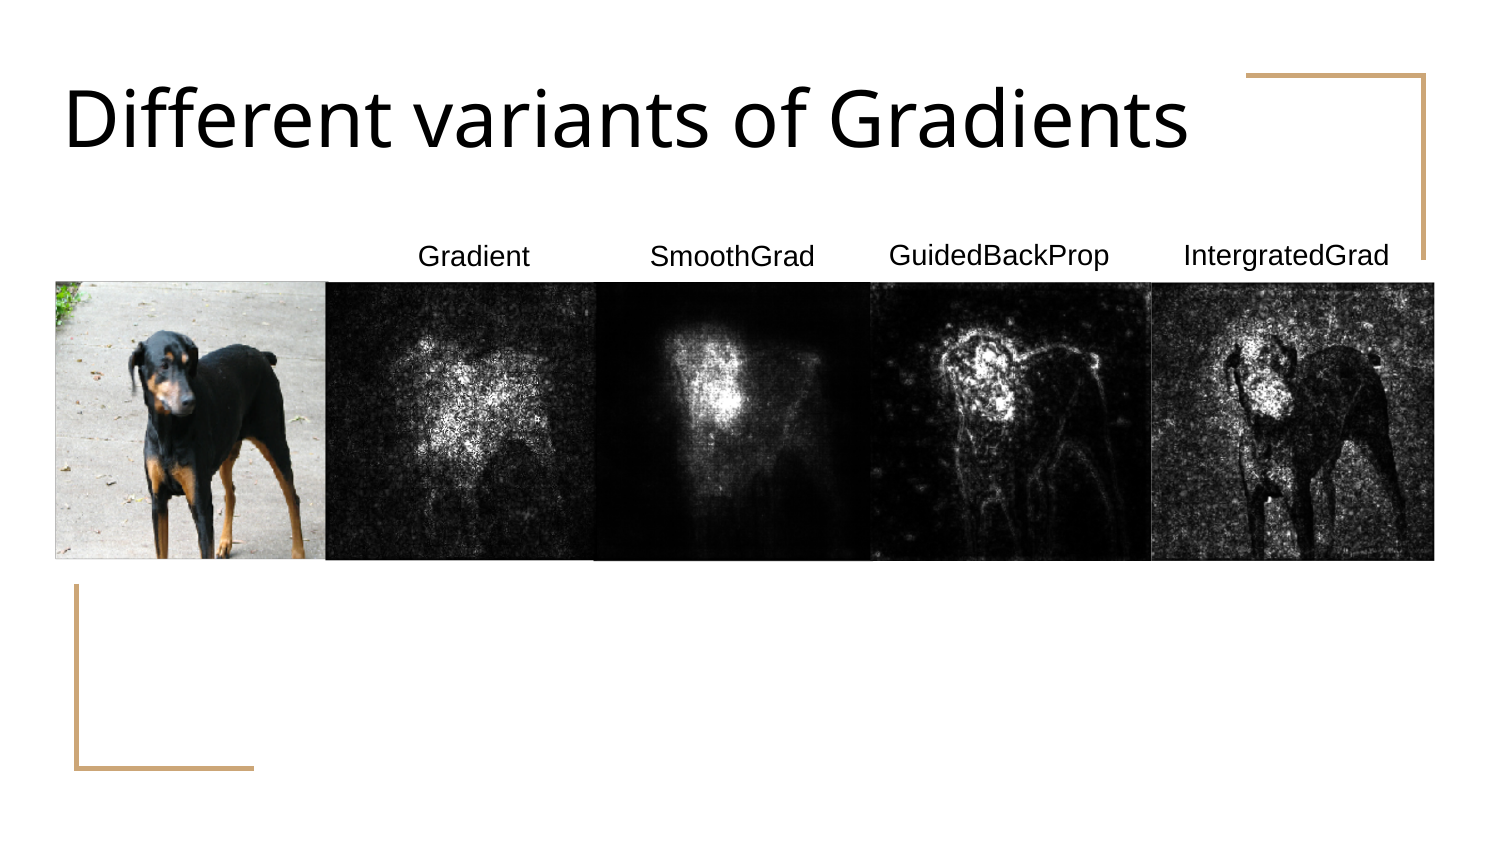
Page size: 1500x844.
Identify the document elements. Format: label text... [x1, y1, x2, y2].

text_box SmoothGrad [634, 229, 832, 280]
text_box IntergratedGrad [1168, 228, 1406, 280]
text_box Gradient [402, 229, 546, 278]
picture [47, 274, 1435, 568]
text_box GuidedBackProp [873, 228, 1127, 280]
title Different variants of Gradients [51, 46, 1449, 185]
